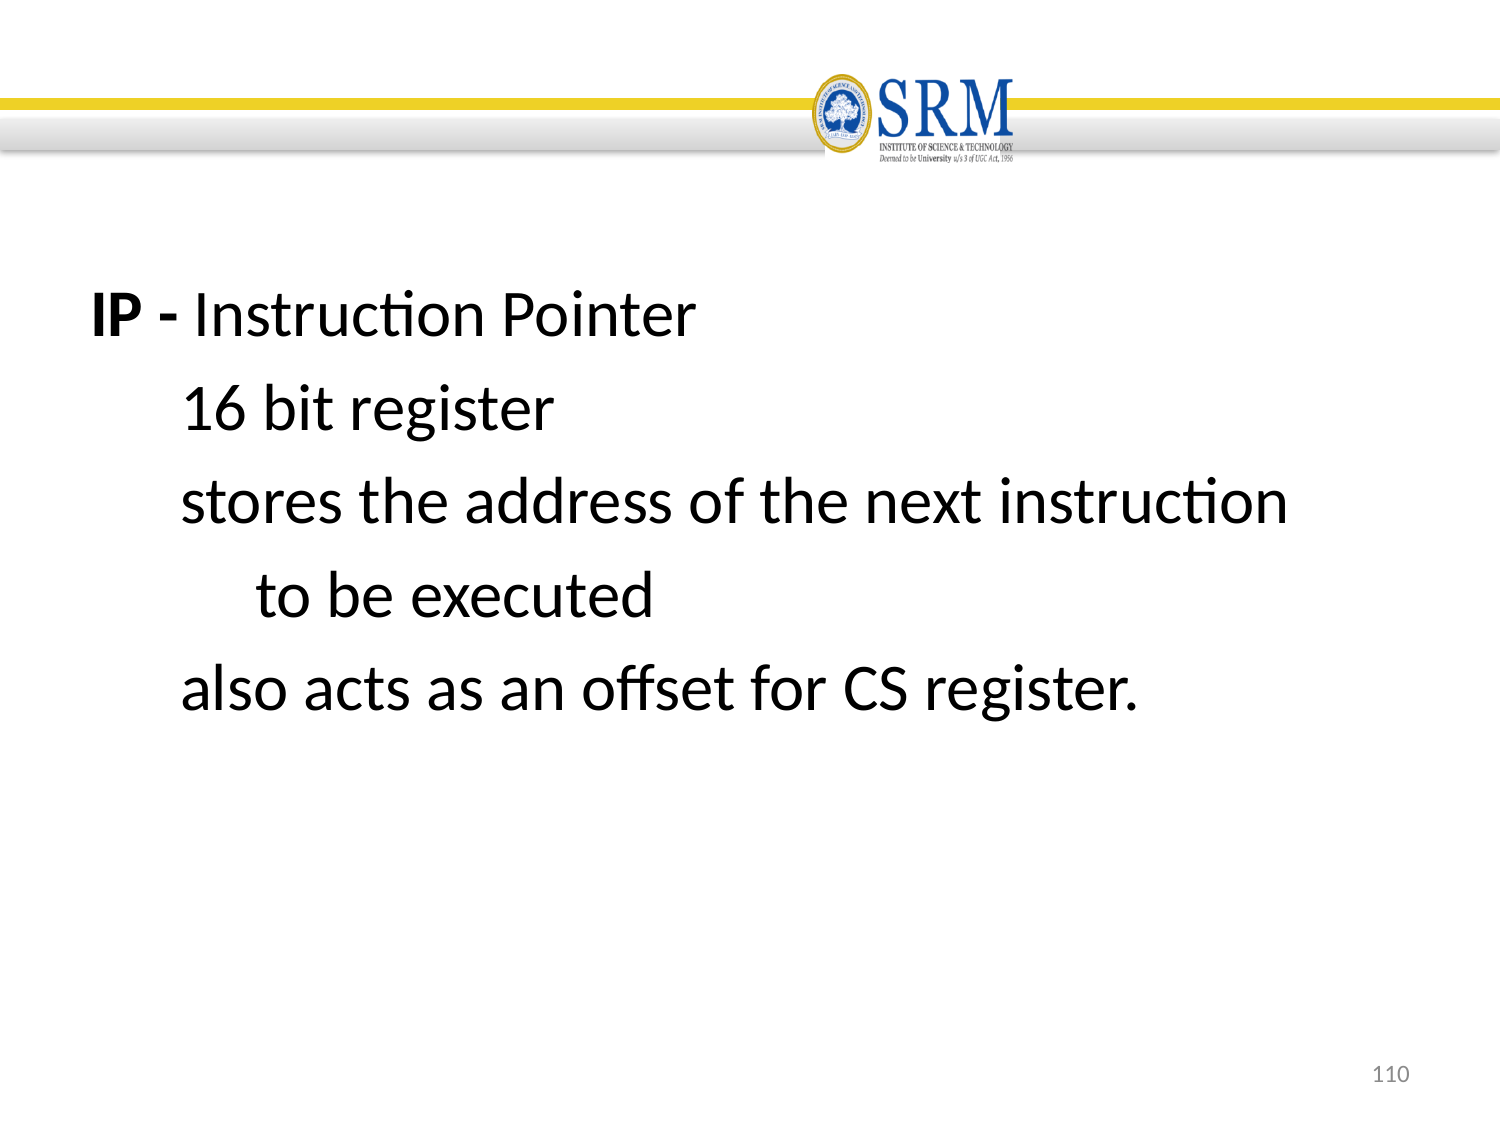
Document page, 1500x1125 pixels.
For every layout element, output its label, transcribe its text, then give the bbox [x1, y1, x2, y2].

picture [812, 74, 1013, 163]
list IP - Instruction Pointer 16 bit register stores the address of the next instruction to be executed also acts as an offset for CS register. [75, 262, 1425, 1005]
slide_number 110 [1074, 1042, 1425, 1103]
